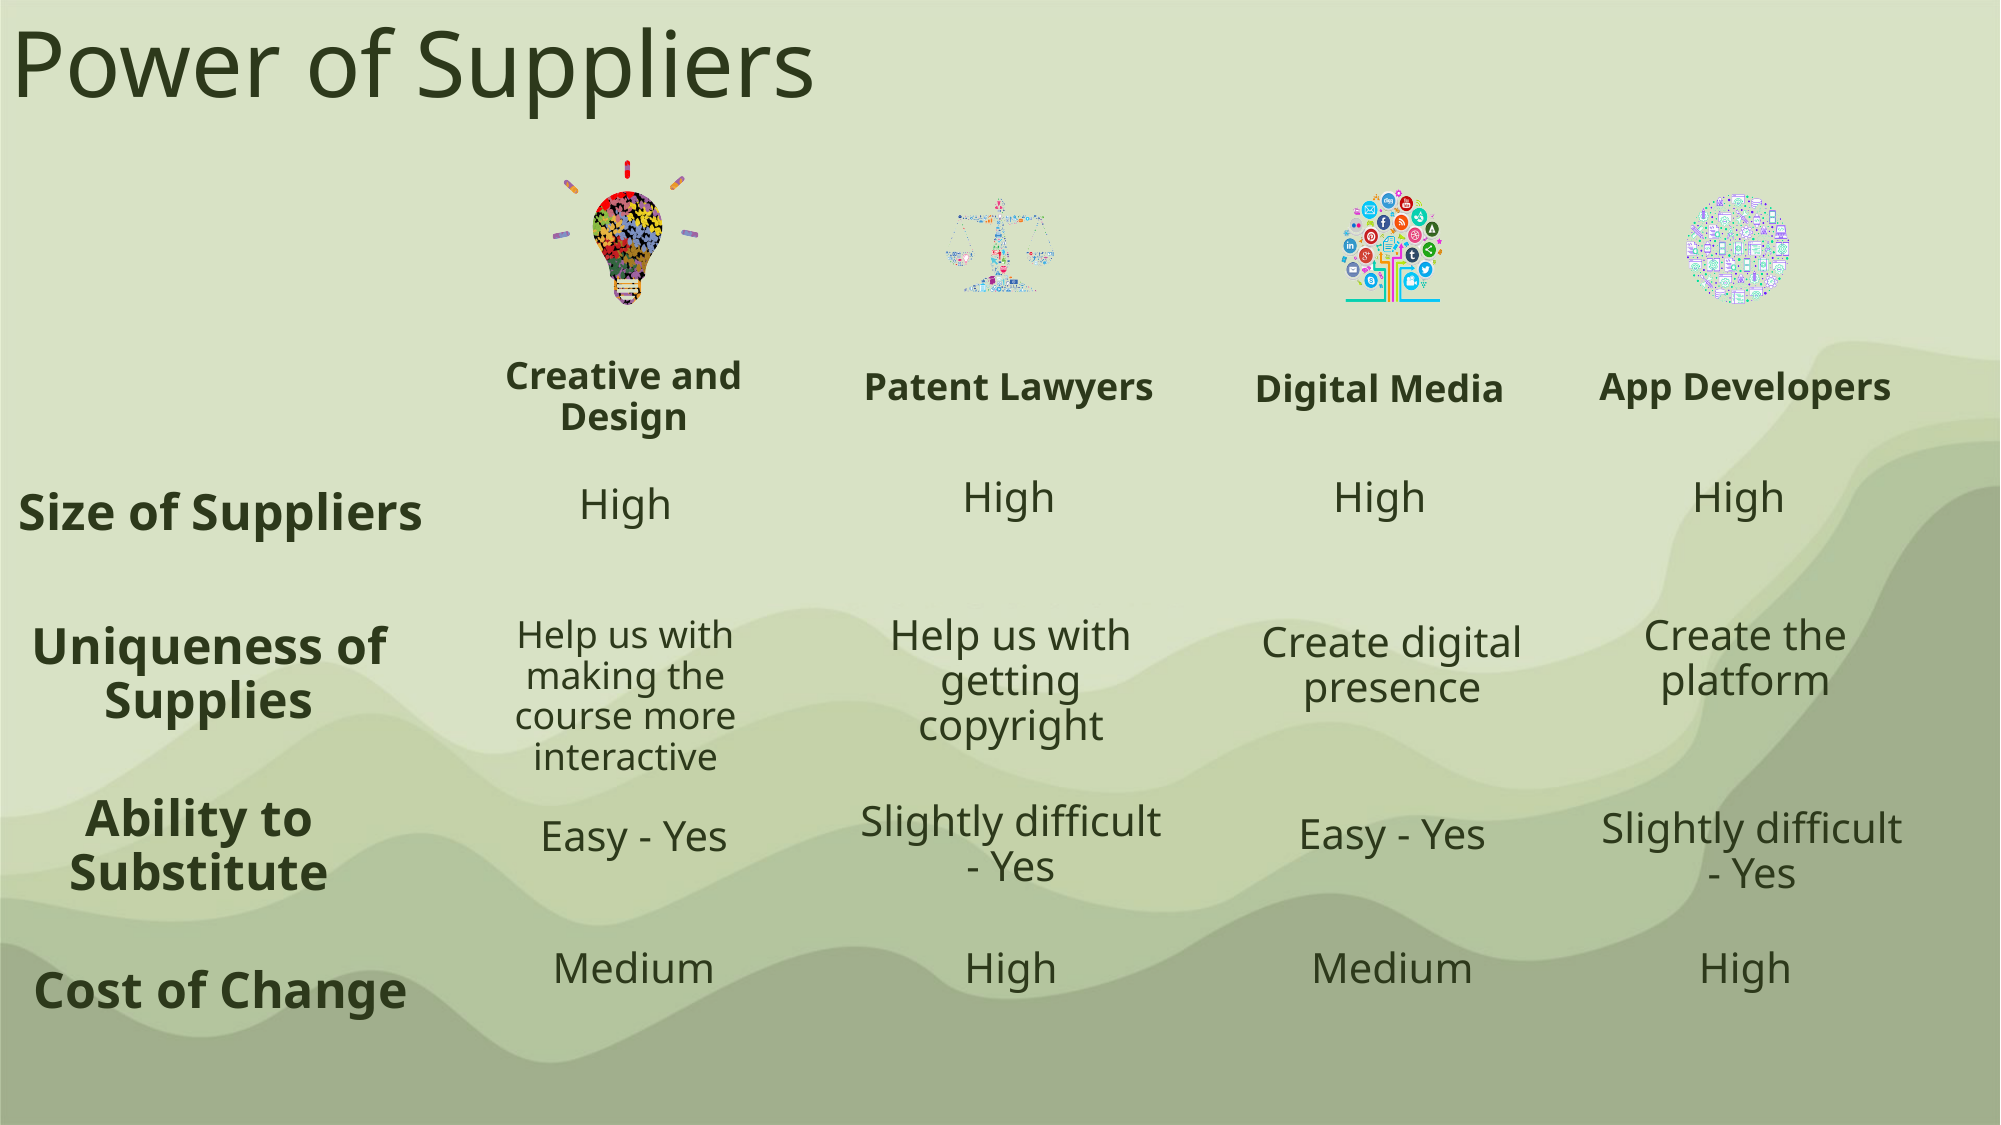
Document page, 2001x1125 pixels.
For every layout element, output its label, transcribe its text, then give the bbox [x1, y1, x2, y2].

text_box [552, 159, 699, 306]
text_box Help us with making the course more interactive [453, 608, 798, 723]
text_box [937, 190, 1063, 300]
text_box Digital Media [1209, 363, 1550, 448]
text_box High [1207, 469, 1552, 583]
text_box Cost of Change [0, 957, 447, 1116]
text_box Help us with getting copyright [838, 606, 1184, 721]
text_box High [838, 940, 1184, 1054]
text_box Slightly difficult - Yes [1579, 800, 1925, 958]
text_box Easy - Yes [461, 807, 807, 922]
text_box Medium [461, 940, 807, 1054]
text_box Easy - Yes [1219, 806, 1565, 940]
text_box High [1573, 940, 1918, 1098]
text_box High [453, 476, 798, 591]
text_box Patent Lawyers [835, 360, 1183, 445]
text_box High [1566, 469, 1911, 583]
text_box Ability to Substitute [0, 785, 425, 944]
text_box High [836, 469, 1182, 573]
text_box Uniqueness of Supplies [0, 613, 435, 772]
text_box [1338, 186, 1443, 302]
text_box [1685, 193, 1790, 306]
text_box Create digital presence [1219, 613, 1565, 772]
text_box Create the platform [1573, 606, 1918, 765]
text_box App Developers [1557, 360, 1934, 445]
text_box Medium [1219, 940, 1565, 1098]
text_box Slightly difficult - Yes [838, 793, 1184, 908]
text_box Creative and Design [451, 350, 797, 435]
text_box Power of Suppliers [0, 11, 1721, 229]
text_box Size of Suppliers [0, 480, 447, 661]
